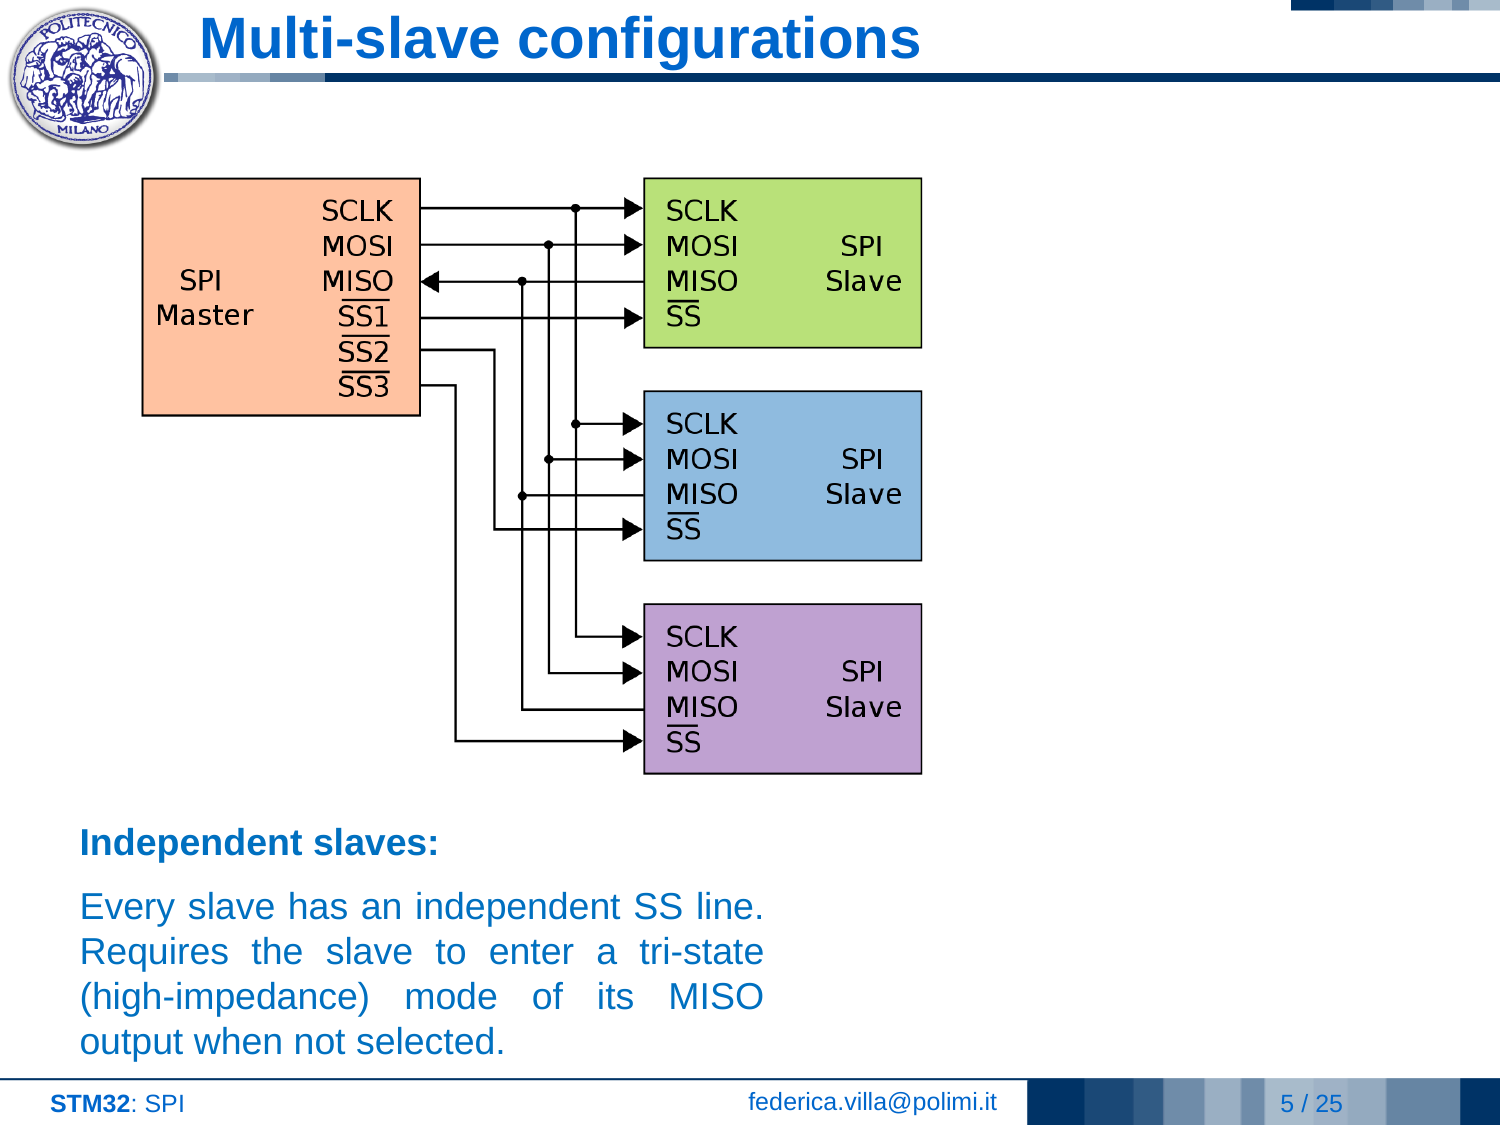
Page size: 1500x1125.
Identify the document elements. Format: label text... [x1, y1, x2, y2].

picture [0, 1074, 1500, 1125]
text_box Independent slaves: Every slave has an independent SS line. Requires the slave to enter a tri-state (high-impedance) mode of its MISO output when not selected. [64, 810, 780, 1069]
title Multi-slave configurations [199, 0, 1500, 71]
picture [0, 0, 1500, 824]
